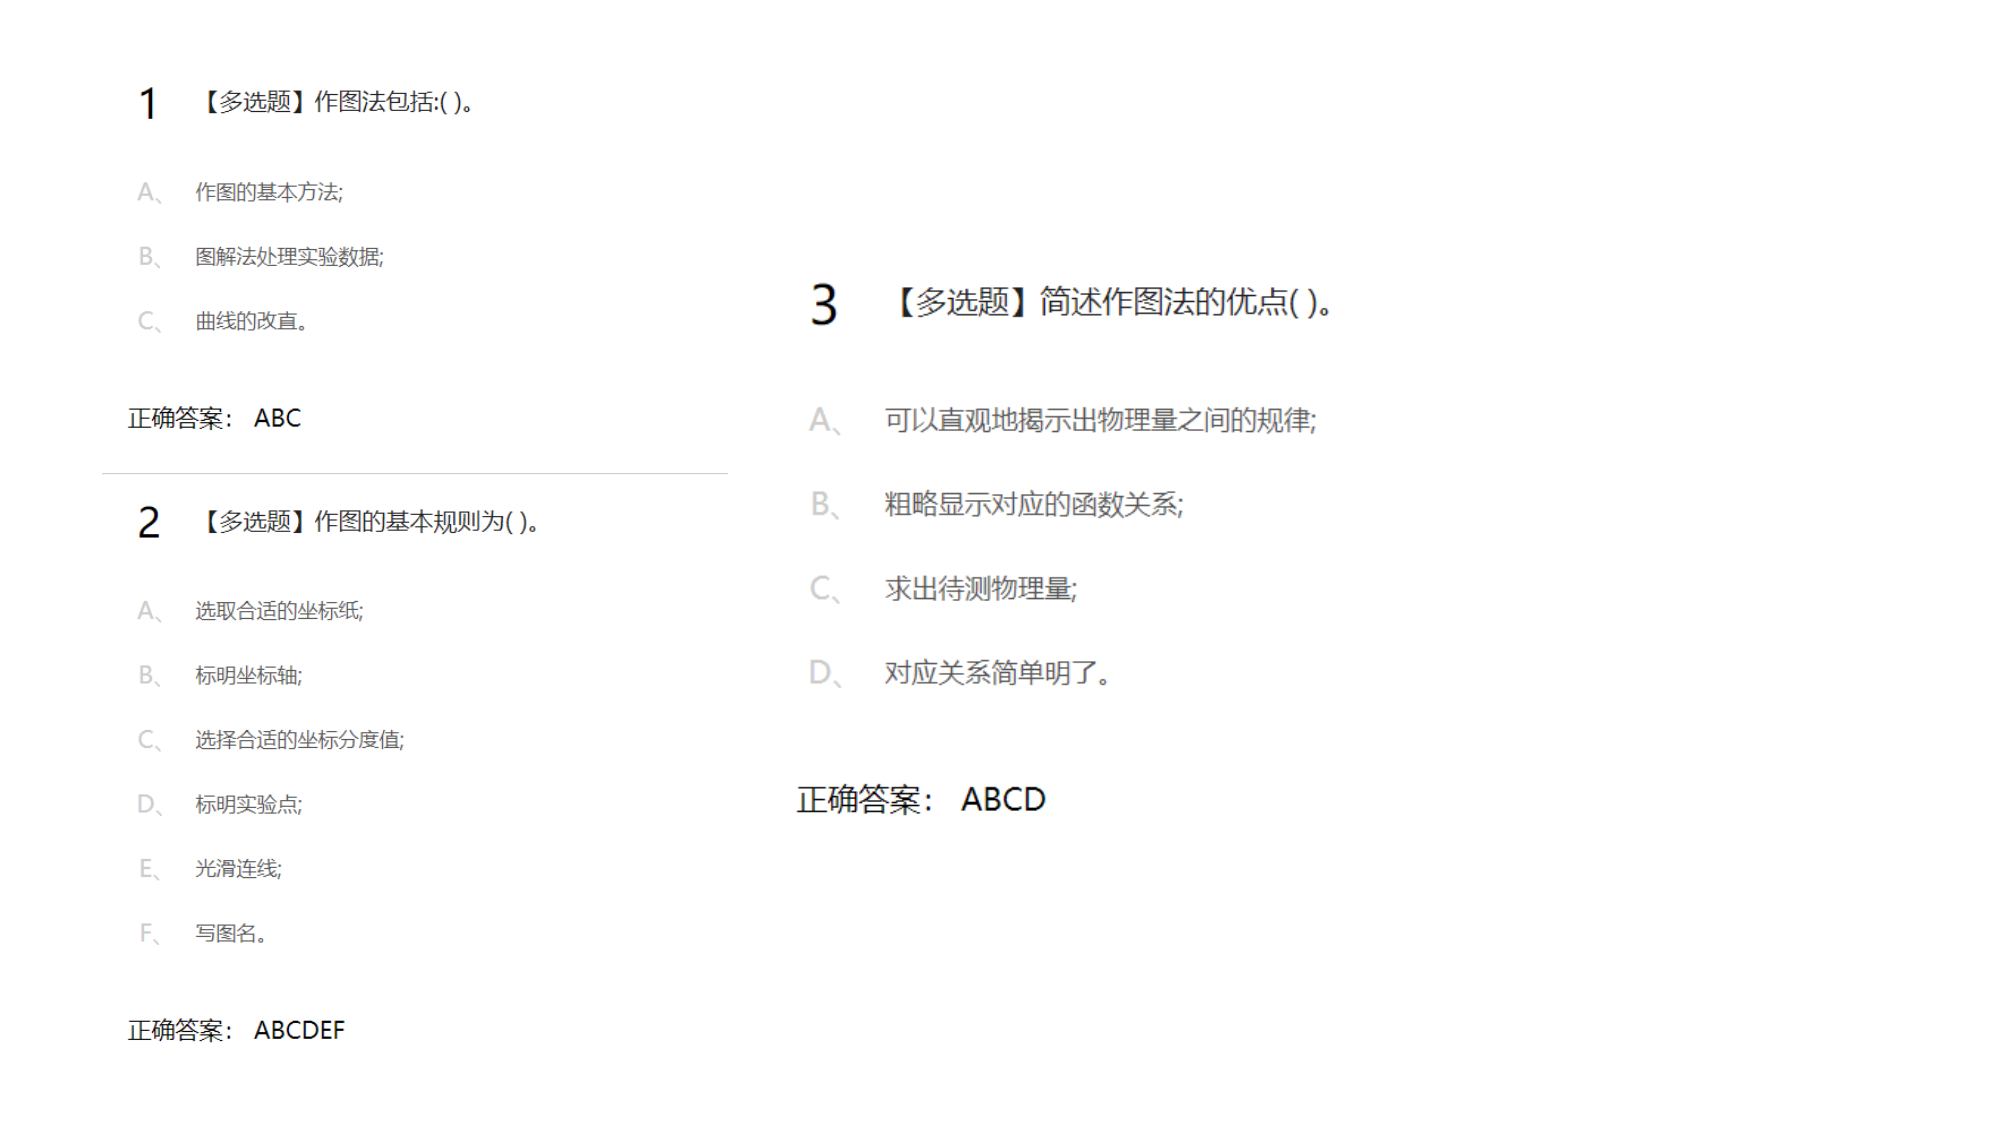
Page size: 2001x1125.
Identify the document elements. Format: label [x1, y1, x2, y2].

picture [66, 68, 1487, 1057]
